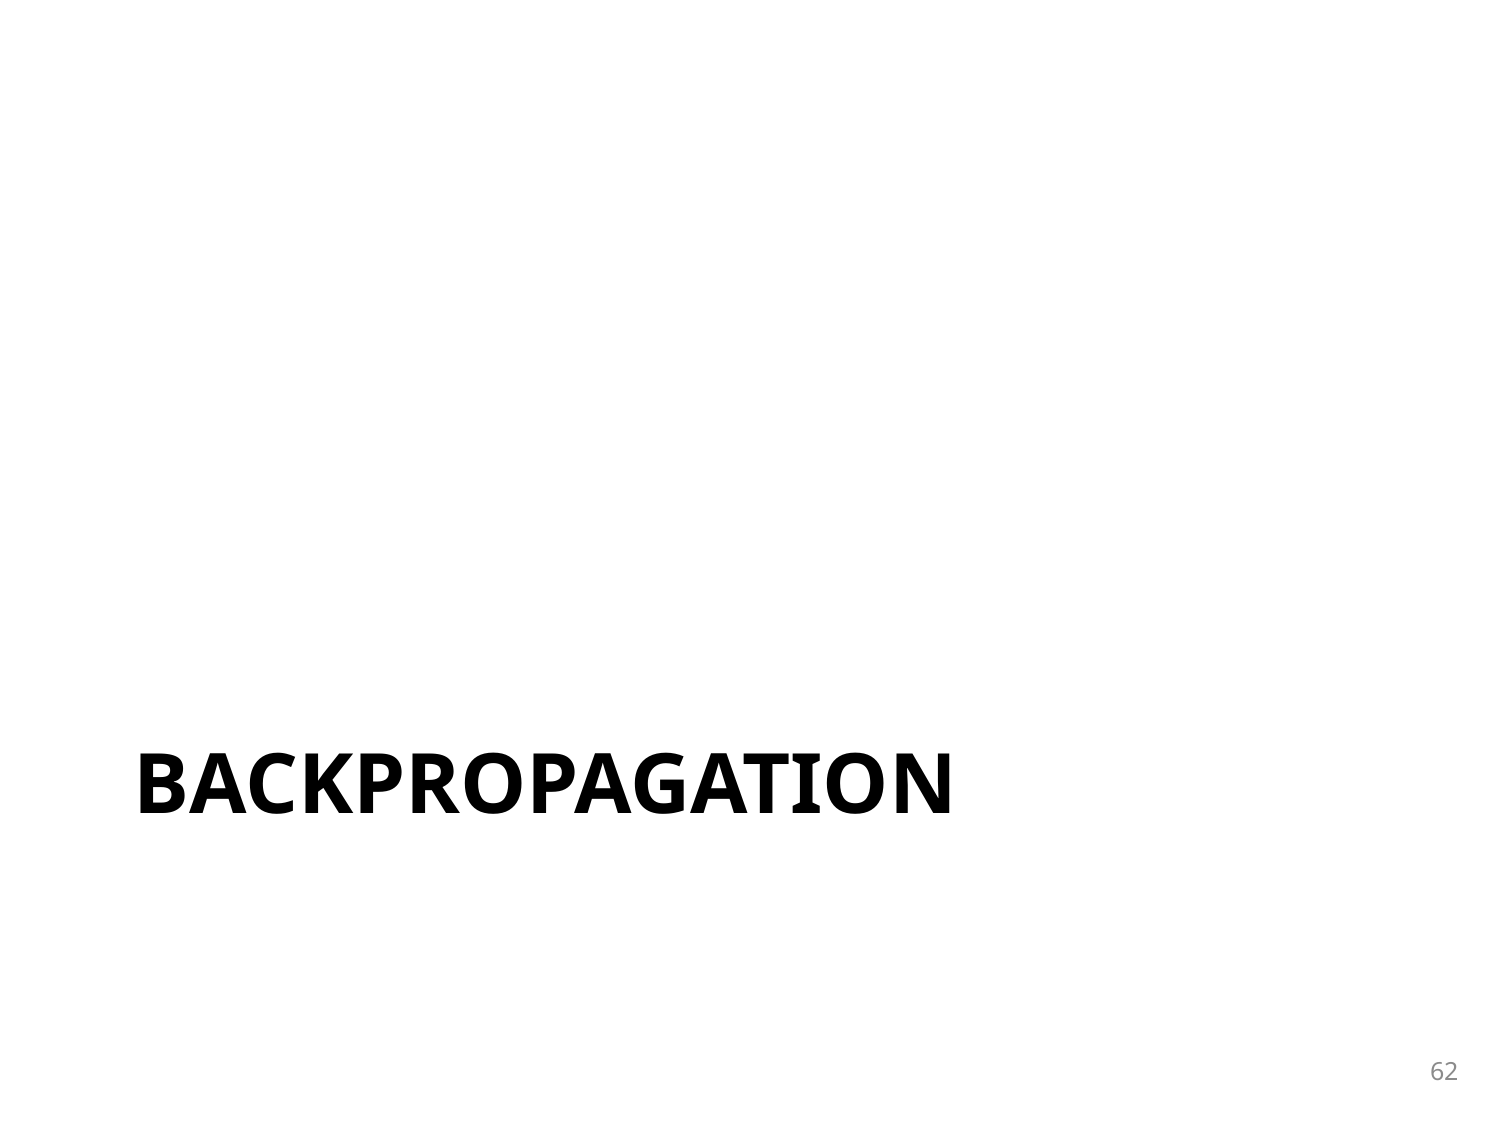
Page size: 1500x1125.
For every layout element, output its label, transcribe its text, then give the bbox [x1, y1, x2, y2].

title Backpropagation [118, 722, 1394, 947]
slide_number 62 [1330, 1042, 1474, 1103]
